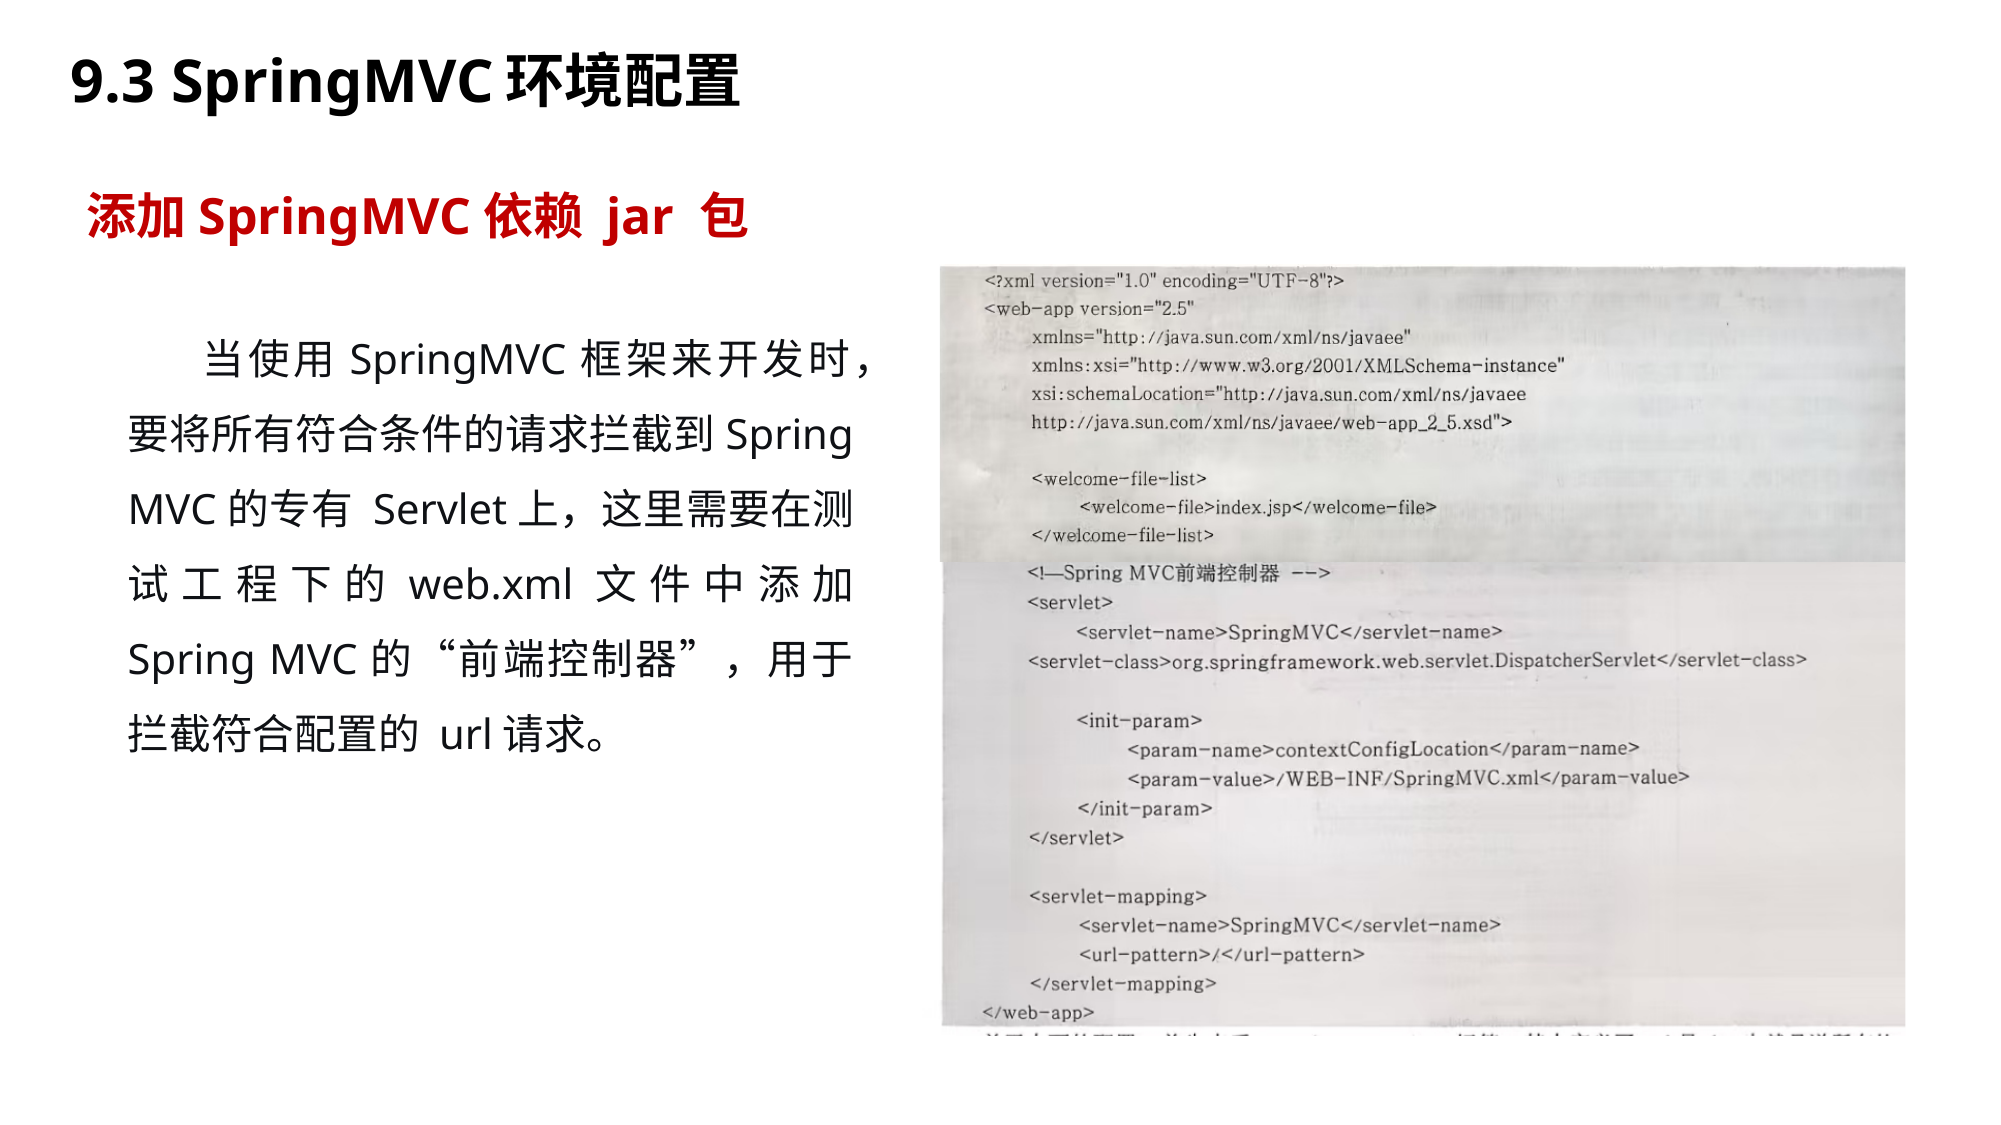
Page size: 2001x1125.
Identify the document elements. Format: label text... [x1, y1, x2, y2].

picture [908, 263, 1906, 1036]
text_box 添加SpringMVC依赖 jar 包 [71, 177, 765, 253]
text_box 当使用SpringMVC框架来开发时，要将所有符合条件的请求拦截到Spring MVC的专有 Servlet上，这里需要在测试工程下的web.xml文件中添加 Spring MVC的“前端控制器”，用于拦截符合配置的 url请求。 [113, 300, 869, 526]
text_box 9.3 SpringMVC环境配置 [55, 24, 909, 142]
